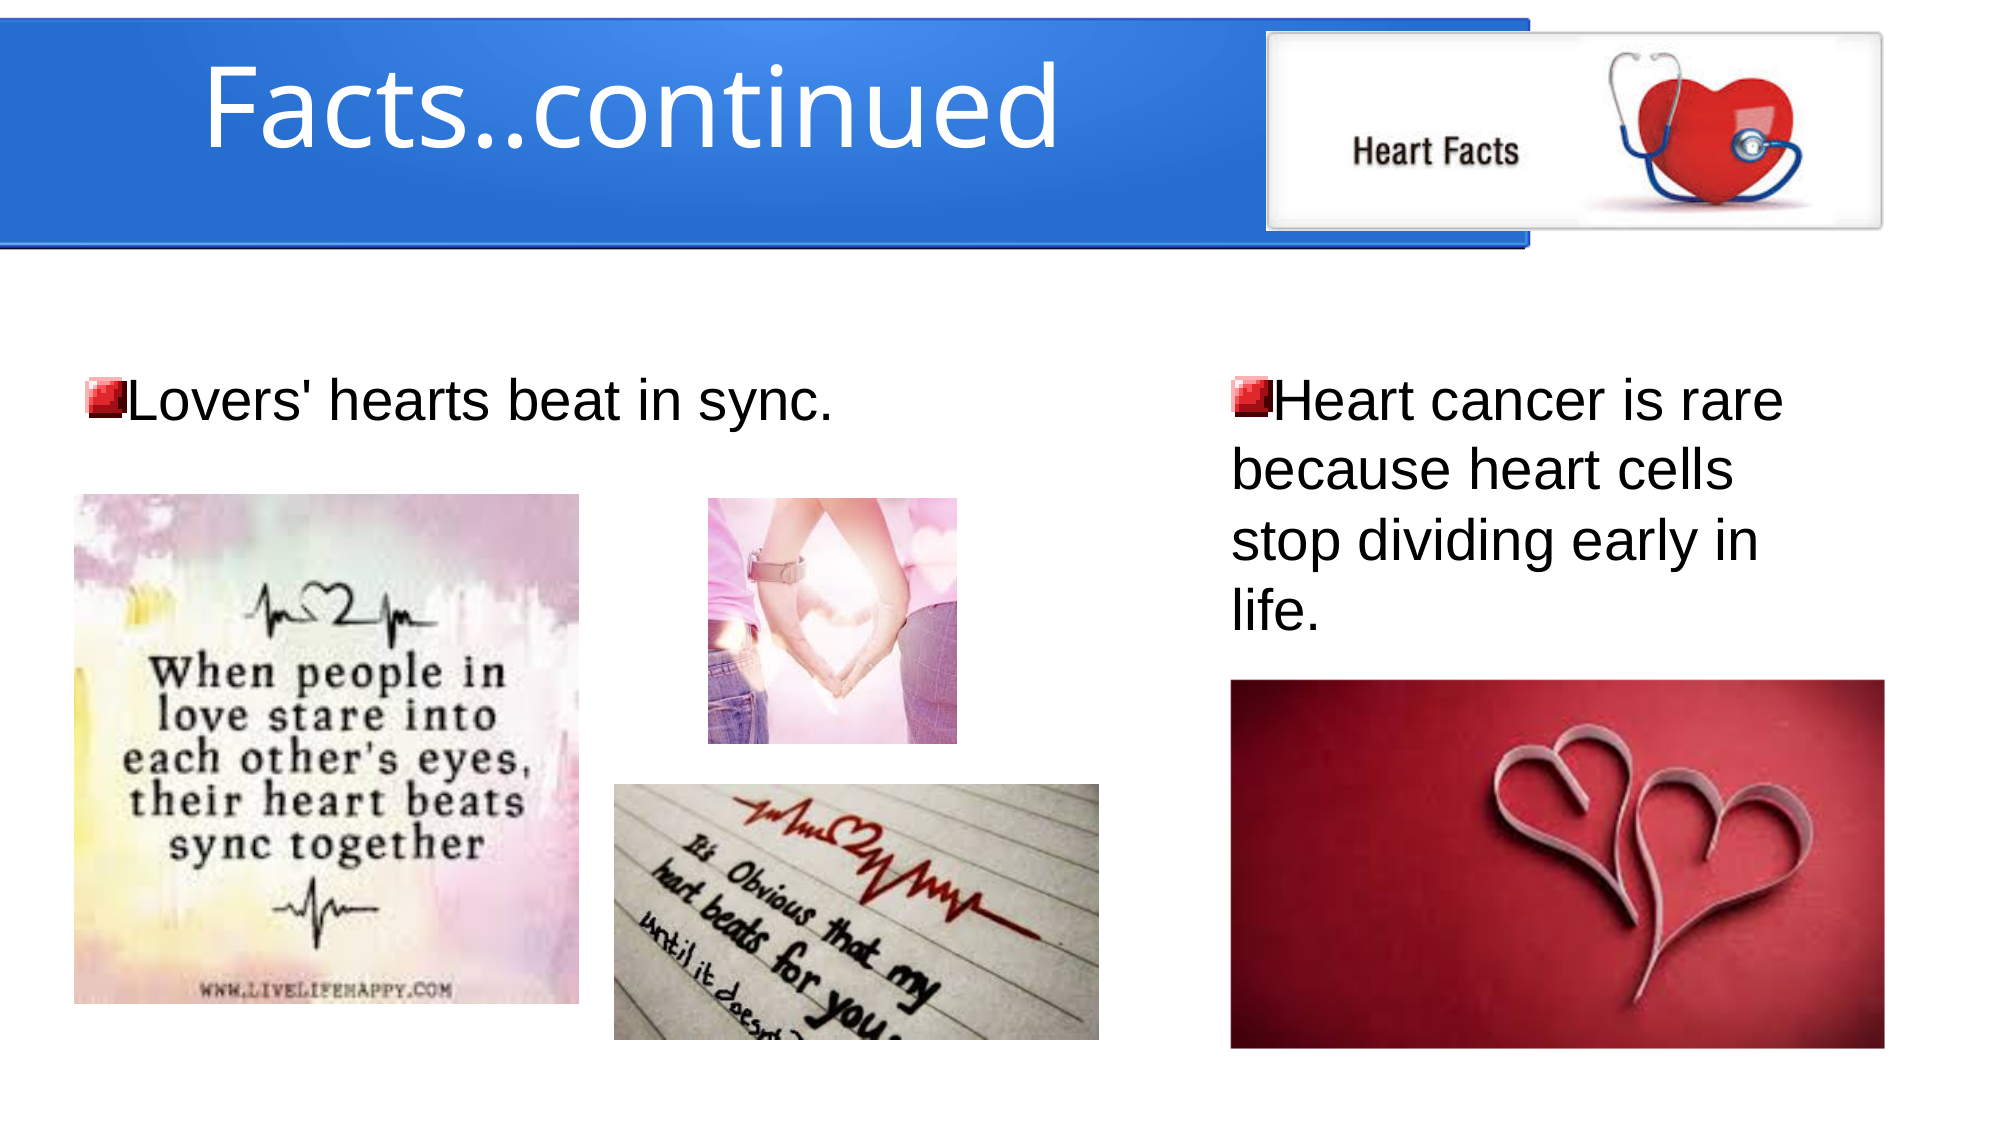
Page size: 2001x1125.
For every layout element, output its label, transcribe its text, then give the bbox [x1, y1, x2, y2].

text_box Lovers' hearts beat in sync. [70, 355, 898, 496]
picture [73, 493, 579, 1005]
picture [85, 377, 127, 418]
text_box Heart cancer is rare because heart cells stop dividing early in life. [1216, 354, 1850, 631]
picture [1231, 376, 1273, 417]
picture [0, 16, 1885, 255]
picture [613, 784, 1099, 1040]
picture [708, 498, 957, 745]
text_box Facts..continued [185, 28, 1190, 238]
picture [1228, 677, 1888, 1052]
